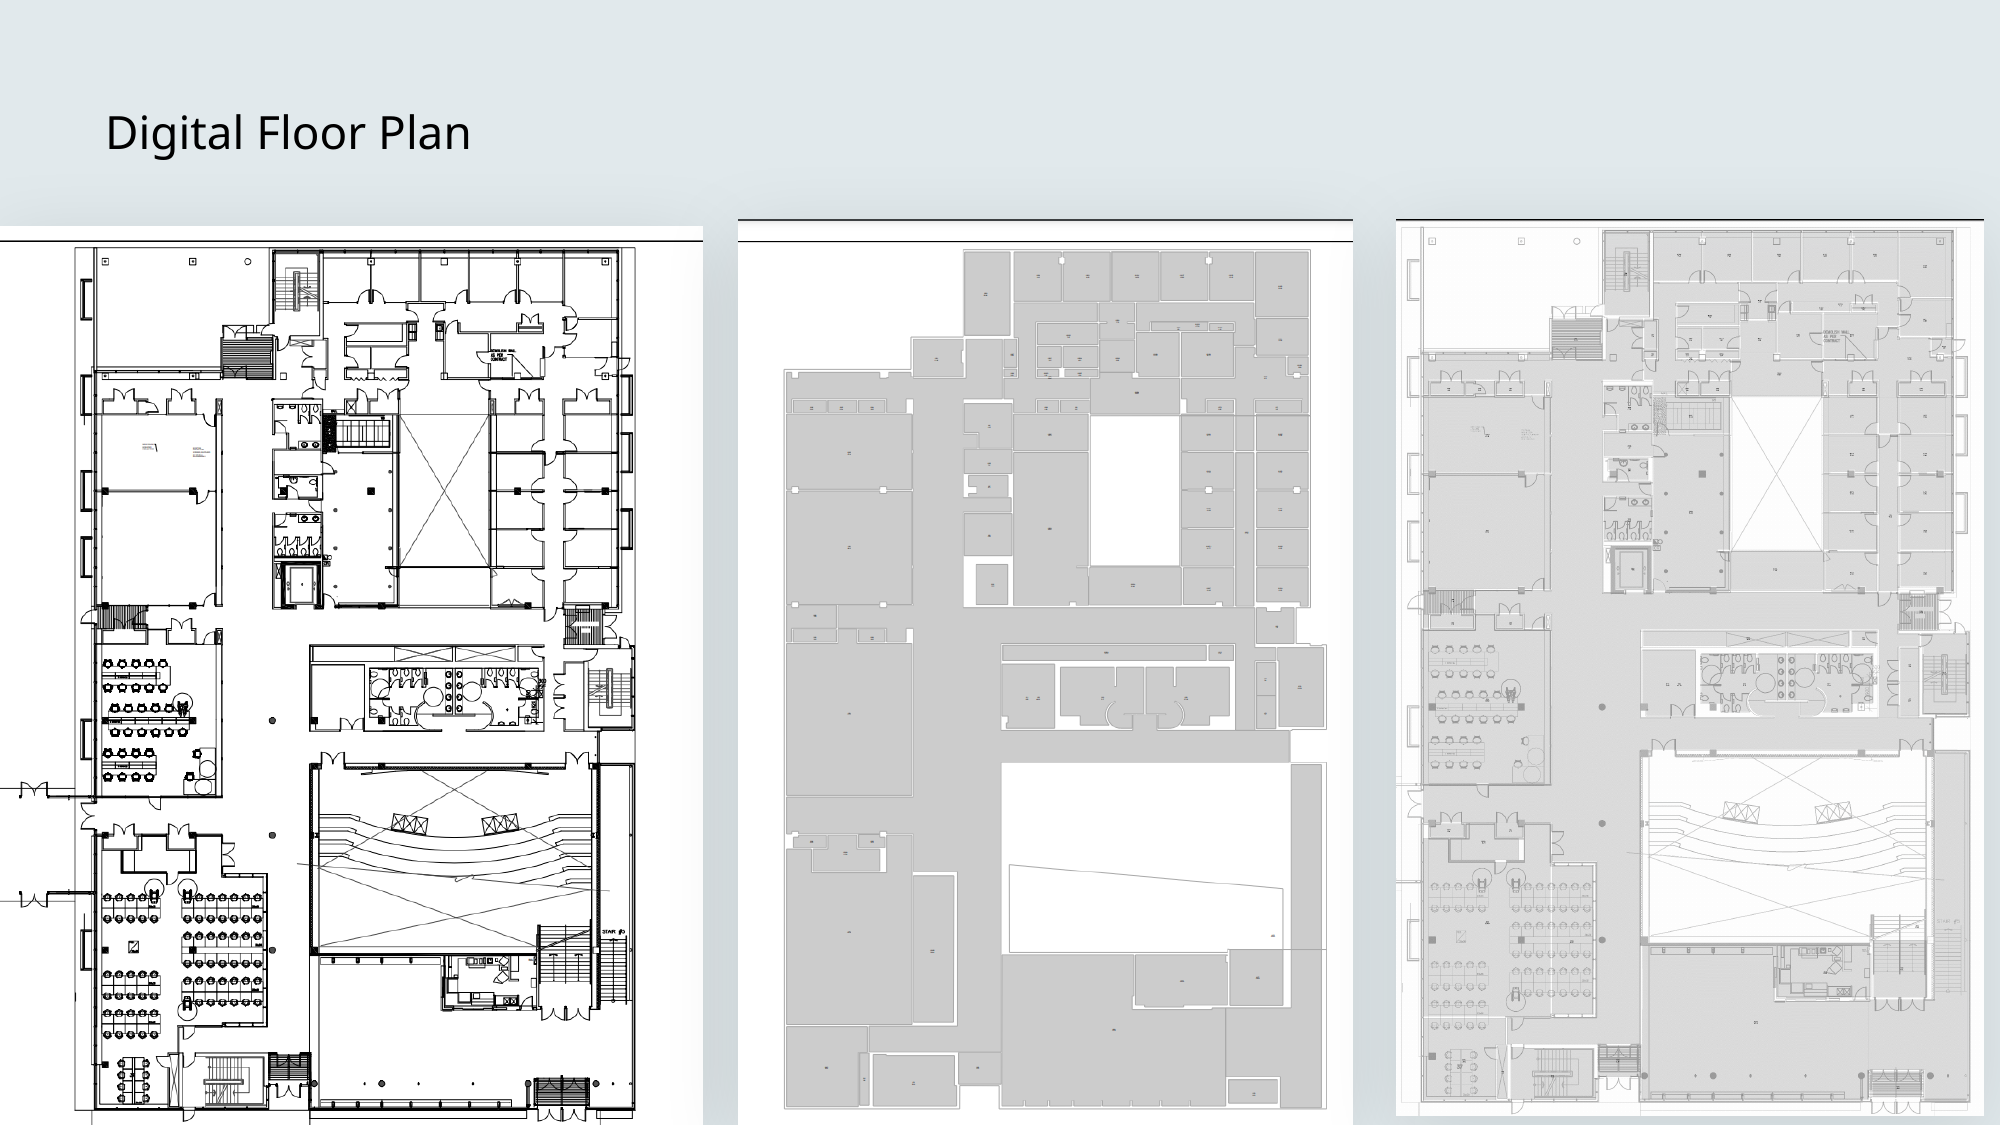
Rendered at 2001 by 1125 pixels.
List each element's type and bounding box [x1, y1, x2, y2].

picture [1396, 218, 1985, 1116]
picture [0, 226, 704, 1125]
text_box [0, 0, 2000, 1125]
picture [738, 218, 1353, 1125]
